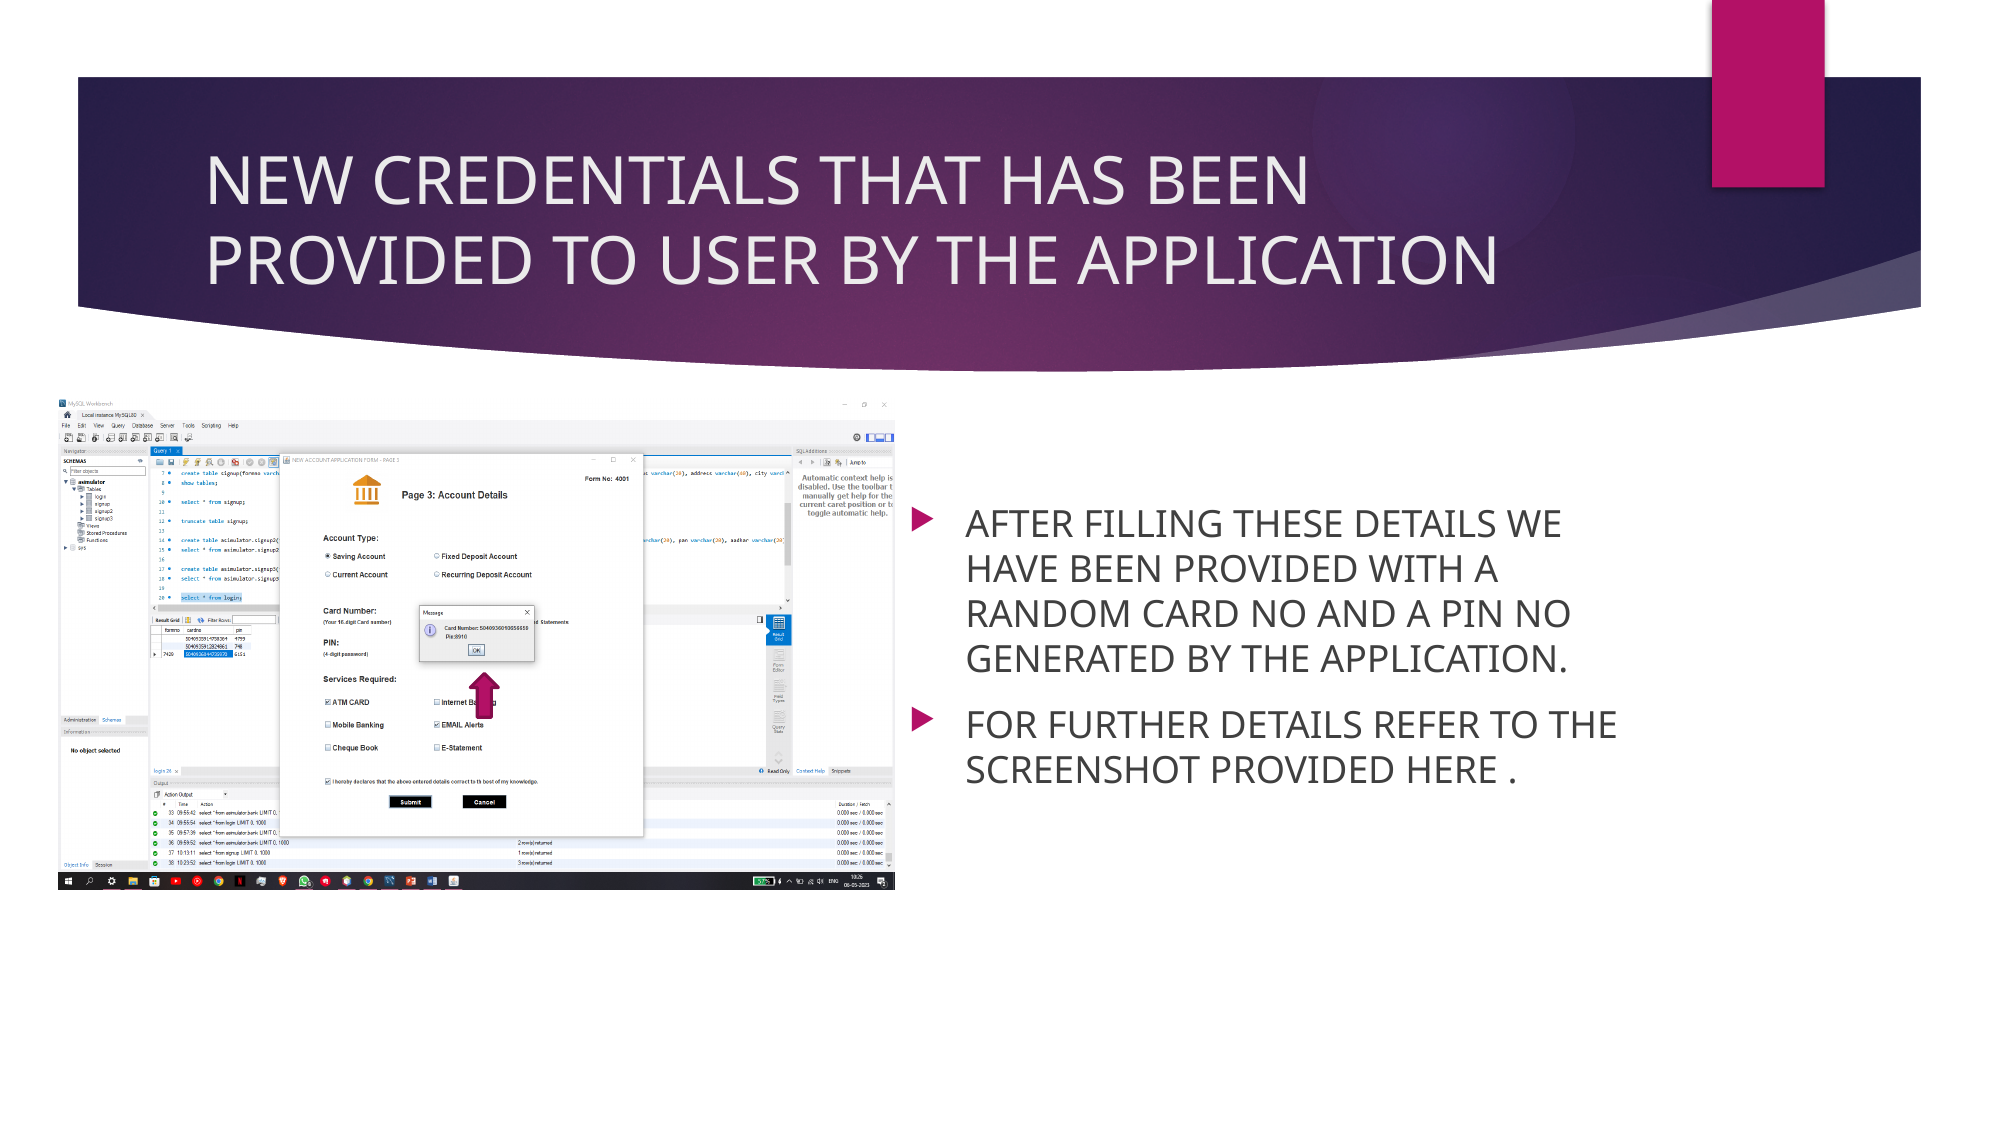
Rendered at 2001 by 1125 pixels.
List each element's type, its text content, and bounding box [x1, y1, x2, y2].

title NEW CREDENTIALS THAT HAS BEEN PROVIDED TO USER BY THE APPLICATION [189, 159, 1627, 276]
list AFTER FILLING THESE DETAILS WE HAVE BEEN PROVIDED WITH A RANDOM CARD NO AND A PIN NO GENERATED BY THE APPLICATION. FOR FURTHER DETAILS REFER TO THE SCREENSHOT PROVIDED HERE . [894, 427, 1638, 988]
picture [58, 398, 895, 890]
